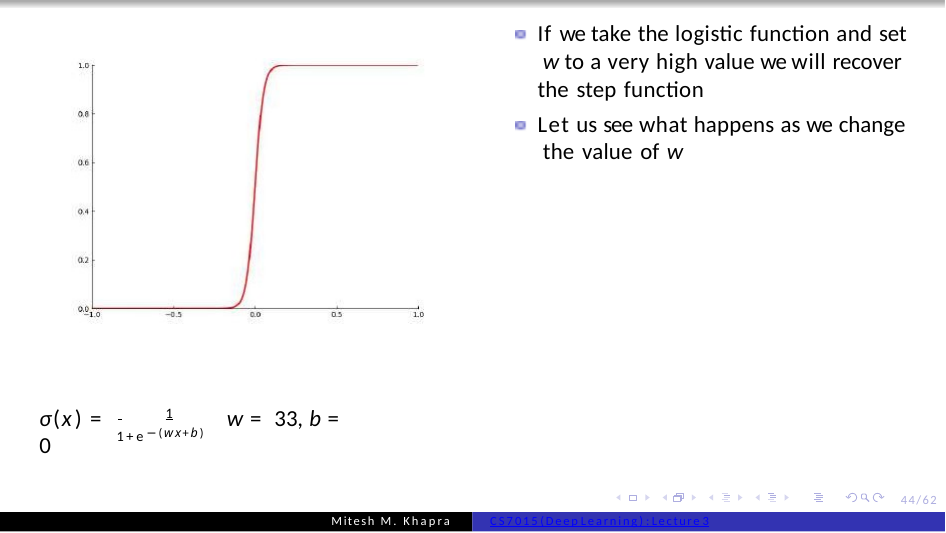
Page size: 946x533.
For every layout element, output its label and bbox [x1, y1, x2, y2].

text_box [0, 511, 946, 532]
picture [71, 58, 425, 324]
picture [0, 0, 945, 8]
text_box [33, 399, 359, 459]
picture [515, 121, 527, 133]
picture [515, 30, 527, 42]
text_box [898, 493, 941, 508]
text_box [535, 16, 908, 102]
text_box [535, 107, 908, 165]
